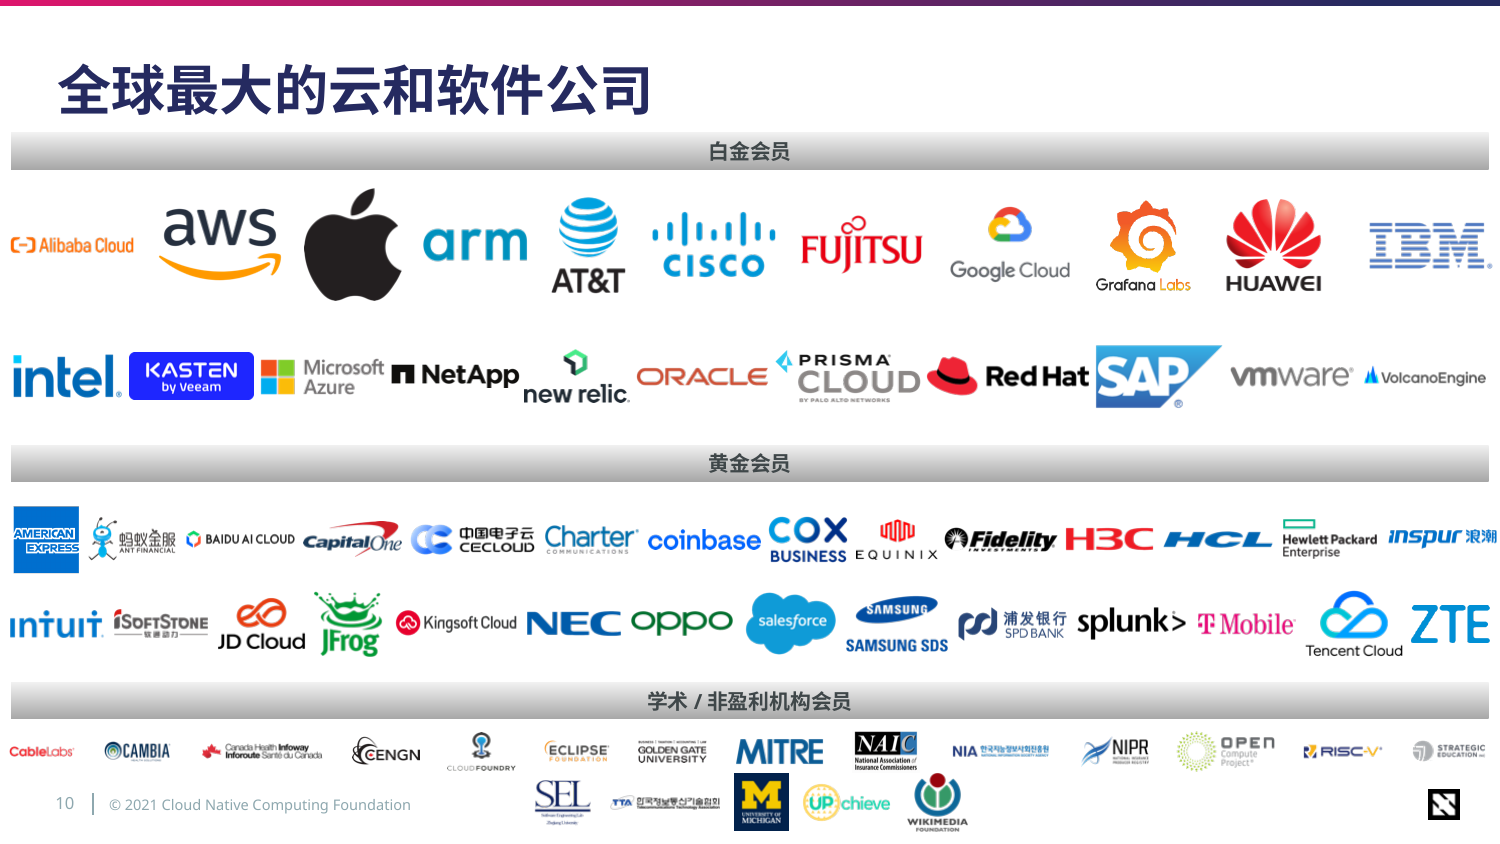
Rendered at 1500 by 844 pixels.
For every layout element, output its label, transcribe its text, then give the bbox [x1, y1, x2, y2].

picture [1305, 589, 1404, 658]
picture [767, 515, 850, 564]
picture [1193, 600, 1300, 648]
picture [734, 737, 825, 766]
picture [351, 735, 420, 767]
picture [1411, 739, 1487, 764]
picture [733, 773, 789, 832]
picture [408, 522, 537, 557]
picture [183, 528, 297, 551]
picture [543, 523, 642, 556]
picture [1301, 743, 1384, 760]
picture [8, 231, 136, 258]
picture [86, 516, 178, 563]
picture [391, 364, 520, 389]
picture [111, 607, 210, 641]
picture [649, 205, 778, 285]
picture [1360, 363, 1489, 390]
picture [1385, 527, 1499, 552]
picture [304, 188, 403, 302]
picture [1474, 604, 1492, 643]
picture [12, 505, 81, 574]
text_box 学术/非盈利机构会员 [11, 682, 1489, 719]
text_box 白金会员 [11, 132, 1489, 170]
picture [1176, 731, 1275, 772]
picture [1161, 529, 1275, 550]
picture [1409, 604, 1427, 643]
picture [422, 212, 528, 278]
picture [1094, 198, 1193, 292]
picture [1360, 215, 1497, 274]
picture [800, 781, 892, 823]
picture [103, 740, 172, 763]
picture [608, 793, 722, 812]
picture [947, 739, 1054, 764]
picture [1228, 336, 1357, 416]
picture [1428, 789, 1460, 820]
picture [528, 777, 597, 827]
picture [1212, 196, 1341, 293]
picture [11, 352, 124, 400]
picture [628, 609, 735, 638]
picture [543, 739, 612, 764]
picture [740, 591, 839, 657]
picture [844, 591, 950, 657]
text_box 黄金会员 [11, 445, 1489, 482]
picture [1080, 736, 1149, 767]
picture [303, 521, 402, 558]
picture [925, 325, 1091, 427]
picture [128, 352, 254, 400]
picture [944, 527, 1058, 552]
picture [855, 519, 938, 560]
picture [524, 349, 630, 404]
picture [775, 348, 921, 404]
picture [946, 205, 1075, 285]
picture [1095, 336, 1224, 416]
picture [1456, 604, 1469, 643]
picture [524, 609, 623, 639]
picture [647, 529, 761, 550]
picture [1074, 605, 1188, 643]
picture [393, 609, 519, 639]
picture [1064, 526, 1155, 553]
picture [215, 596, 307, 652]
picture [634, 364, 771, 388]
picture [8, 744, 77, 758]
picture [547, 194, 630, 296]
picture [156, 206, 285, 284]
picture [1281, 517, 1380, 562]
picture [312, 588, 388, 659]
picture [199, 741, 325, 762]
picture [955, 604, 1069, 643]
picture [638, 740, 707, 763]
text_box 全球最大的云和软件公司 [42, 52, 1458, 126]
picture [8, 608, 106, 640]
picture [447, 732, 516, 771]
picture [1421, 604, 1449, 643]
picture [258, 356, 387, 397]
picture [852, 730, 972, 835]
picture [798, 205, 927, 285]
